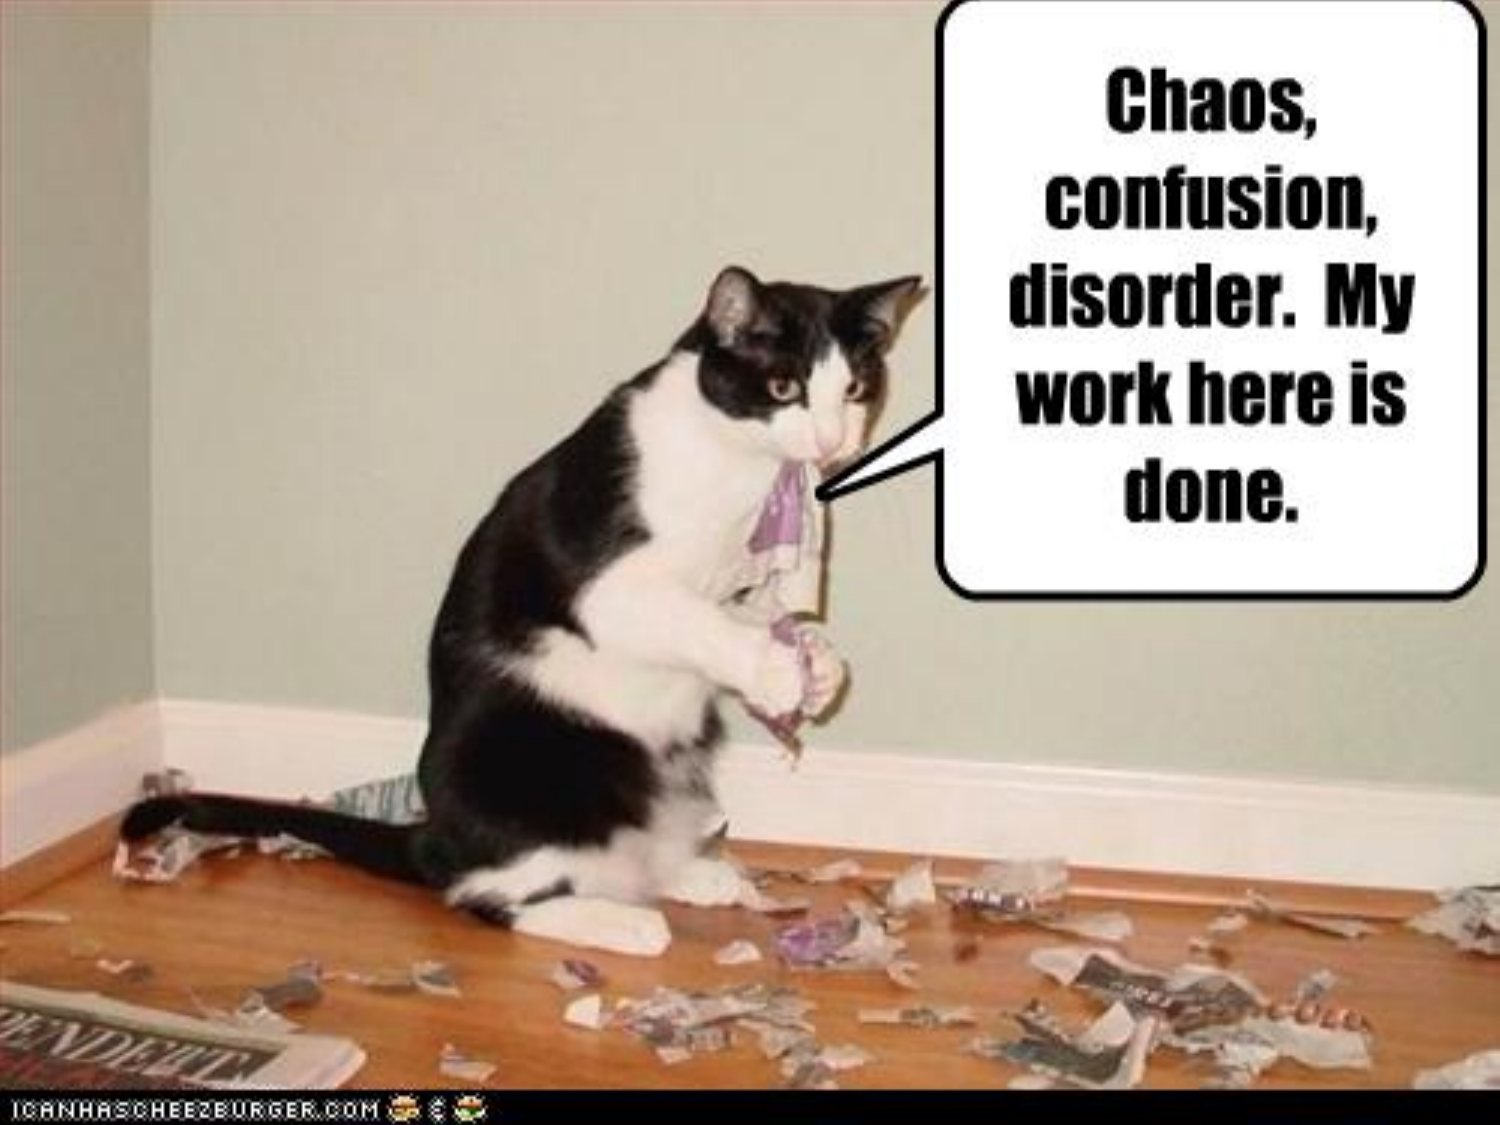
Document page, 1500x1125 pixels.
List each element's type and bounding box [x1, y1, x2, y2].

list [0, 0, 1500, 1125]
